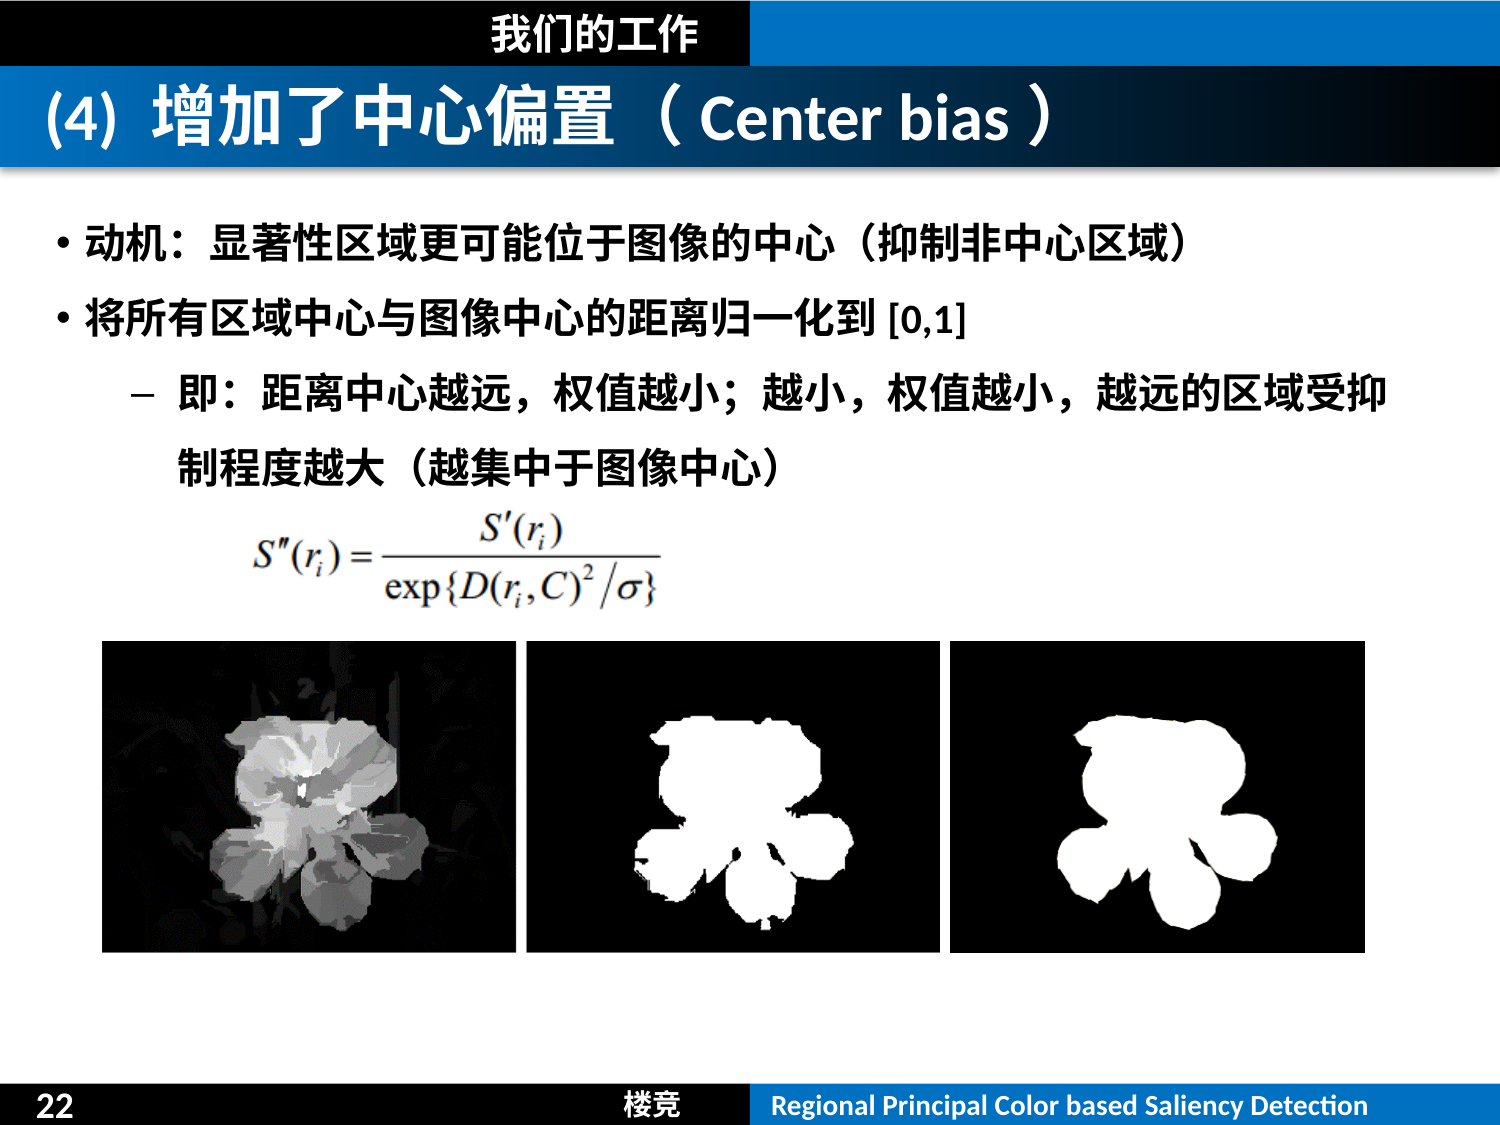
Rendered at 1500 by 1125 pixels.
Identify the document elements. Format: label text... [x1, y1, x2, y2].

list 我们的工作 [277, 0, 715, 67]
picture [241, 503, 669, 620]
picture [102, 641, 940, 953]
list (4) 增加了中心偏置（Center bias） [29, 66, 1500, 161]
picture [950, 641, 1366, 953]
